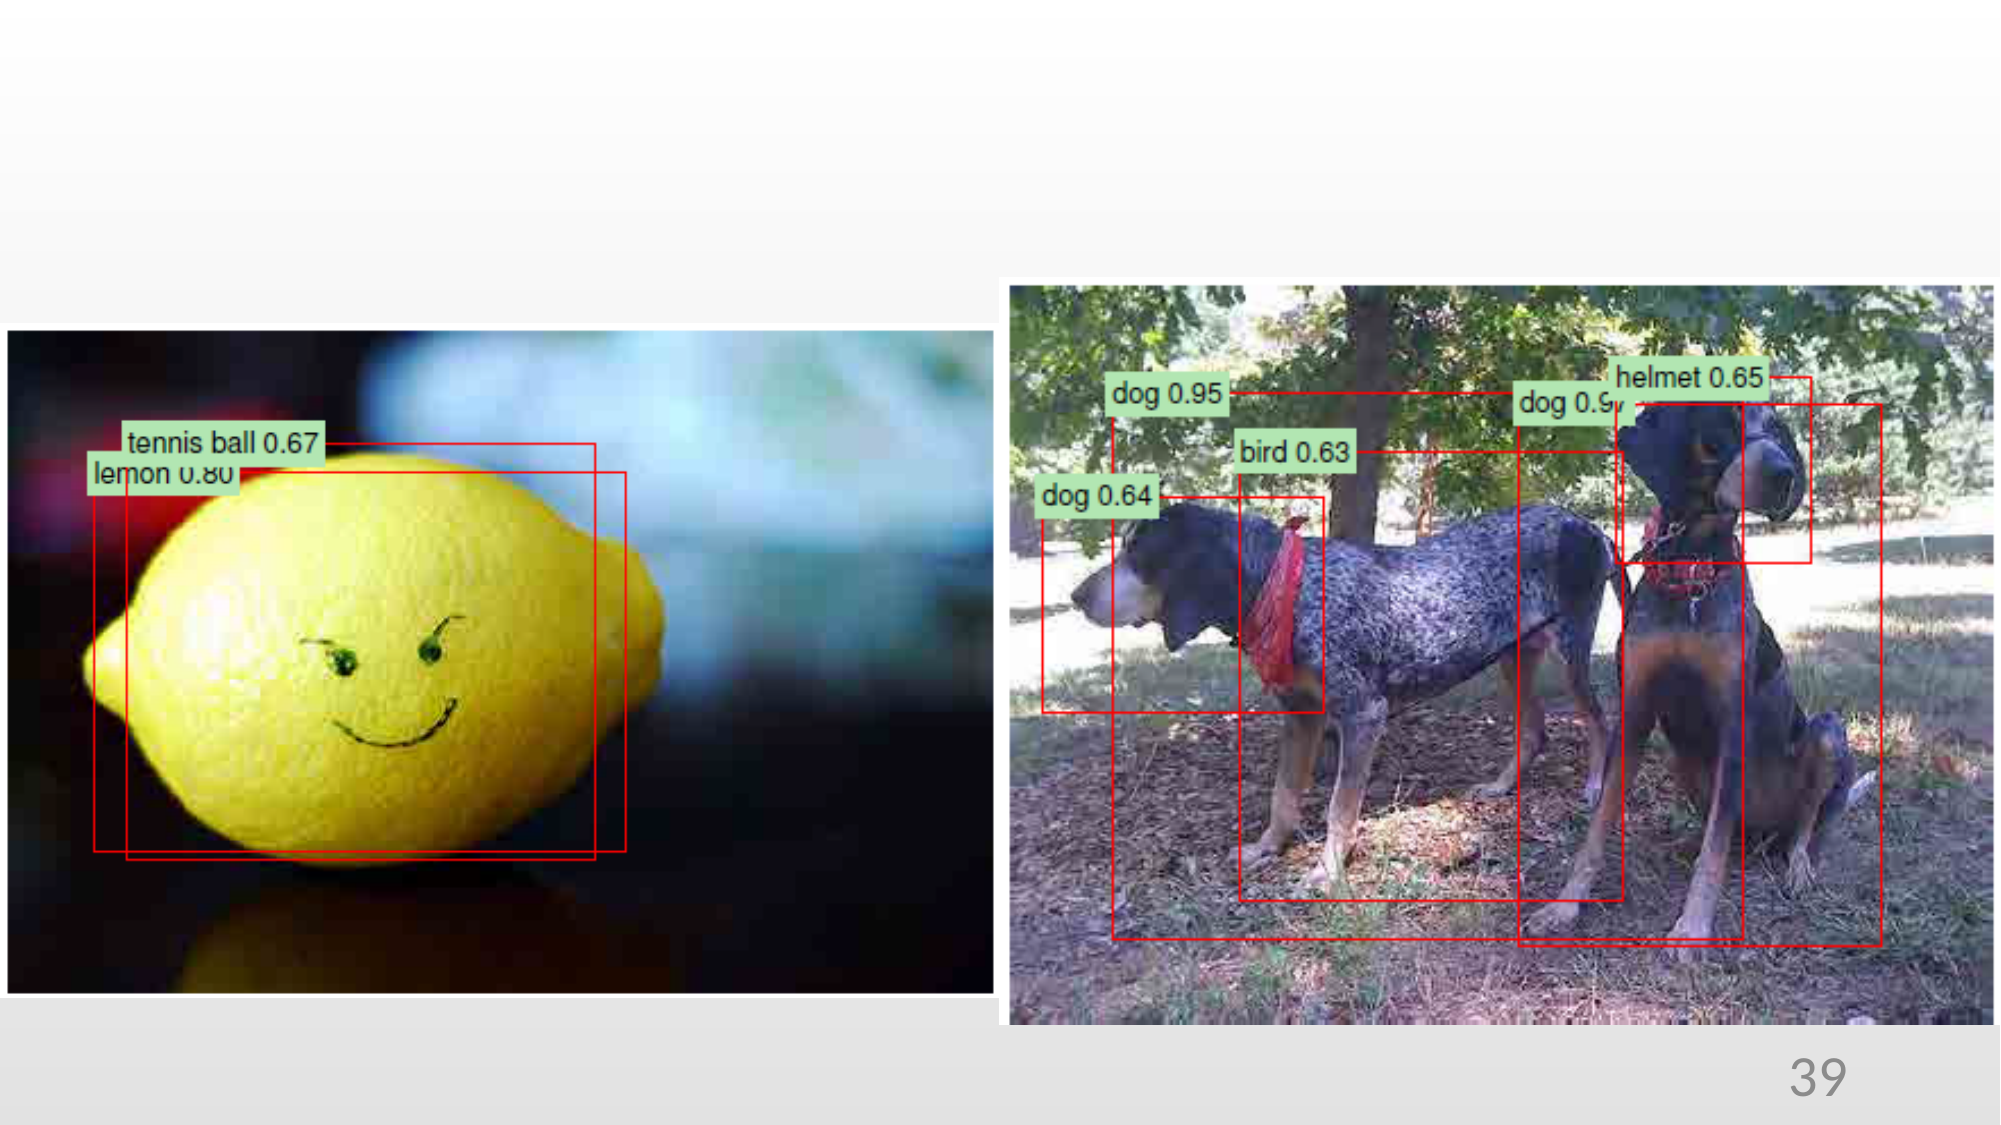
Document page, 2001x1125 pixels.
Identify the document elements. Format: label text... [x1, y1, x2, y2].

slide_number 39 [1412, 1042, 1863, 1103]
picture [0, 323, 1000, 998]
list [999, 277, 2000, 1025]
